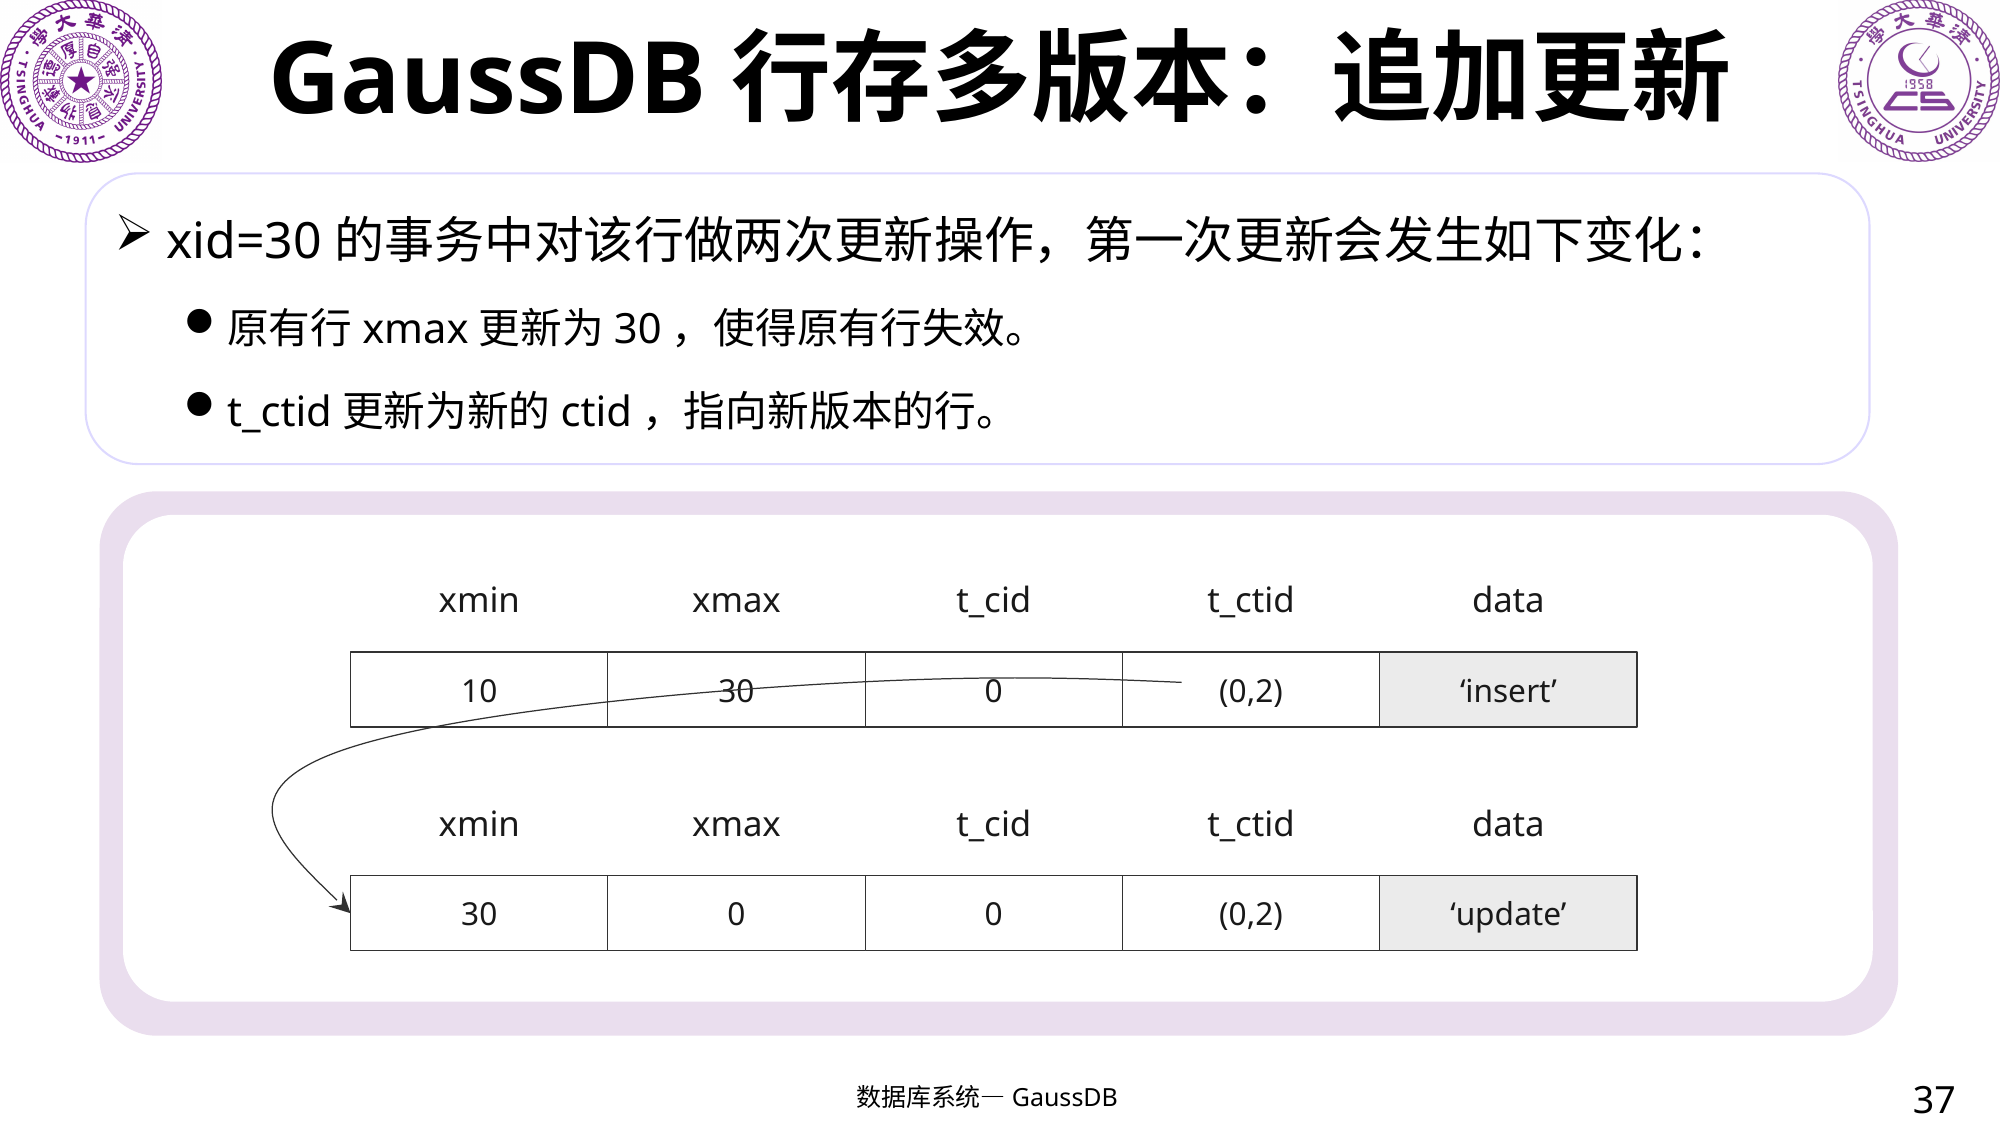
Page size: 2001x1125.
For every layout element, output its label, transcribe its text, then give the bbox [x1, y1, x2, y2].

slide_number 37 [1898, 1069, 2000, 1125]
text_box [120, 512, 1875, 1004]
footer 数据库系统—GaussDB [670, 1073, 1304, 1125]
text_box [97, 489, 1901, 1038]
title GaussDB行存多版本：追加更新 [172, 17, 1828, 130]
list xid=30的事务中对该行做两次更新操作，第一次更新会发生如下变化： 原有行xmax更新为30，使得原有行失效。 t_ctid更新为新的ctid，指向新版本的行。 [99, 200, 1851, 439]
picture [1838, 0, 2000, 162]
picture [0, 0, 162, 163]
text_box [85, 173, 1870, 465]
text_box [258, 559, 1638, 952]
